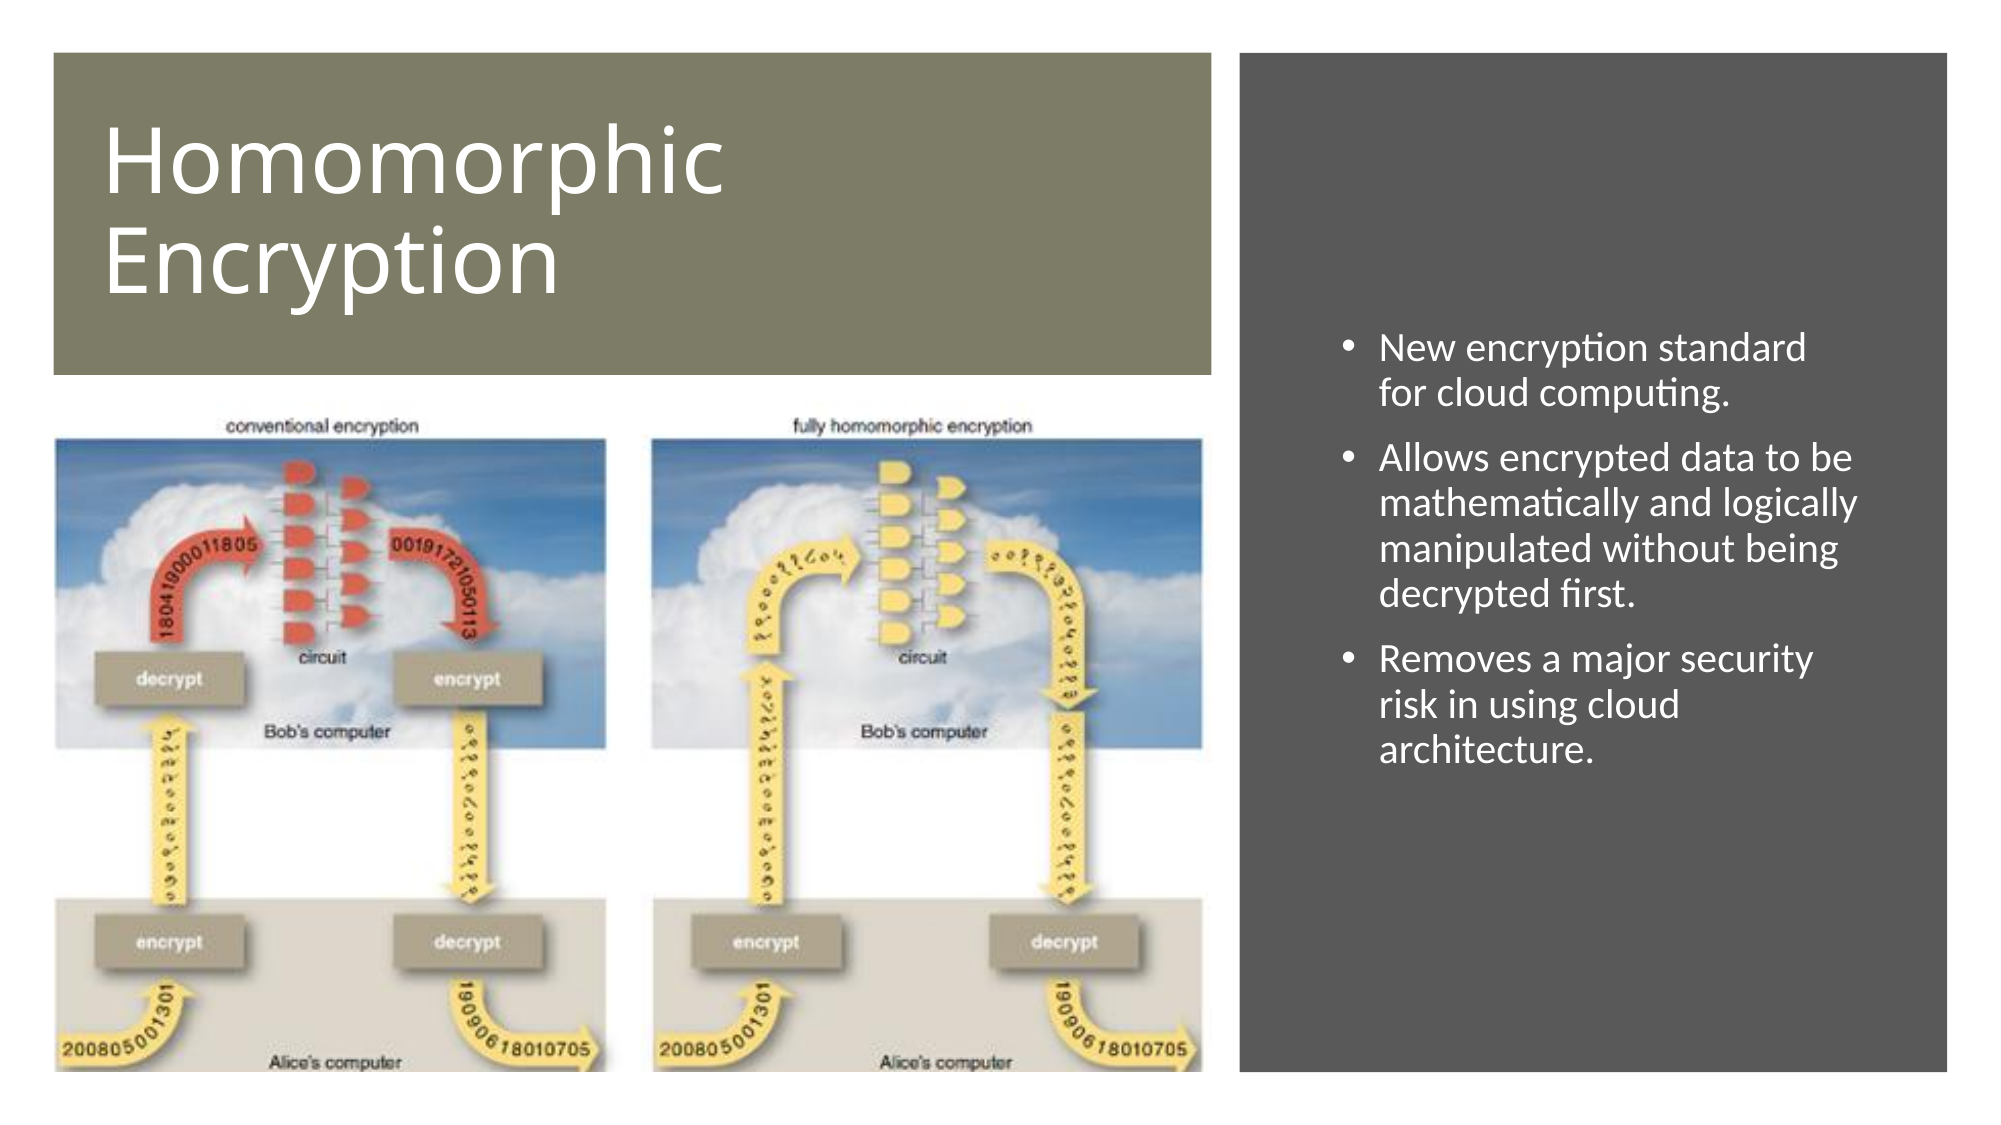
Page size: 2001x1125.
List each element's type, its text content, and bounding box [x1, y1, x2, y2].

text_box [53, 52, 1212, 376]
text_box [1239, 52, 1948, 1073]
title Homomorphic Encryption [85, 80, 1168, 348]
list New encryption standard for cloud computing. Allows encrypted data to be mathematically and logically manipulated without being decrypted first. Removes a major security risk in using cloud architecture. [1317, 150, 1879, 947]
picture [53, 402, 1212, 1072]
